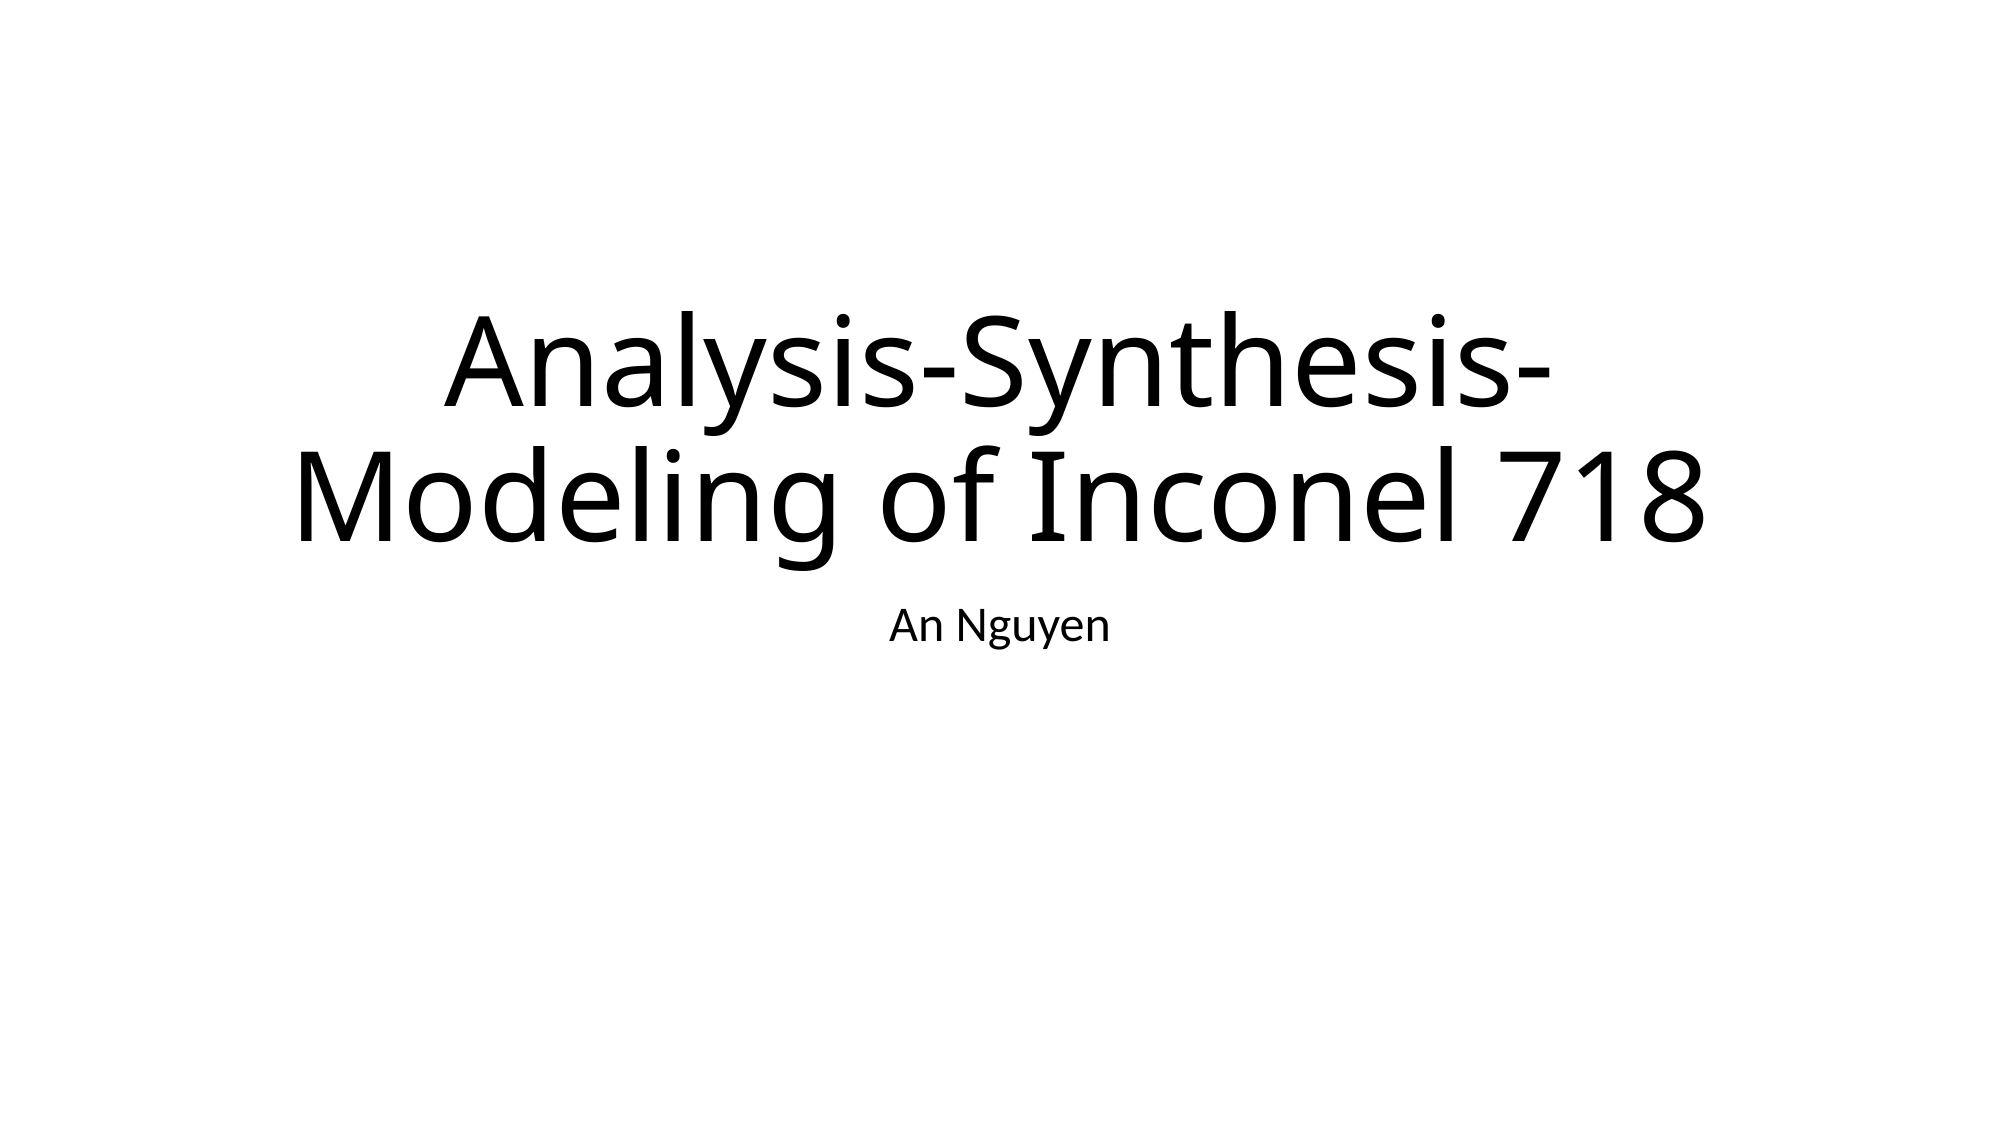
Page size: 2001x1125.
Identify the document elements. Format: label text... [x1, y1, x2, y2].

title Analysis-Synthesis-Modeling of Inconel 718 [249, 184, 1750, 576]
subtitle An Nguyen [249, 590, 1750, 863]
